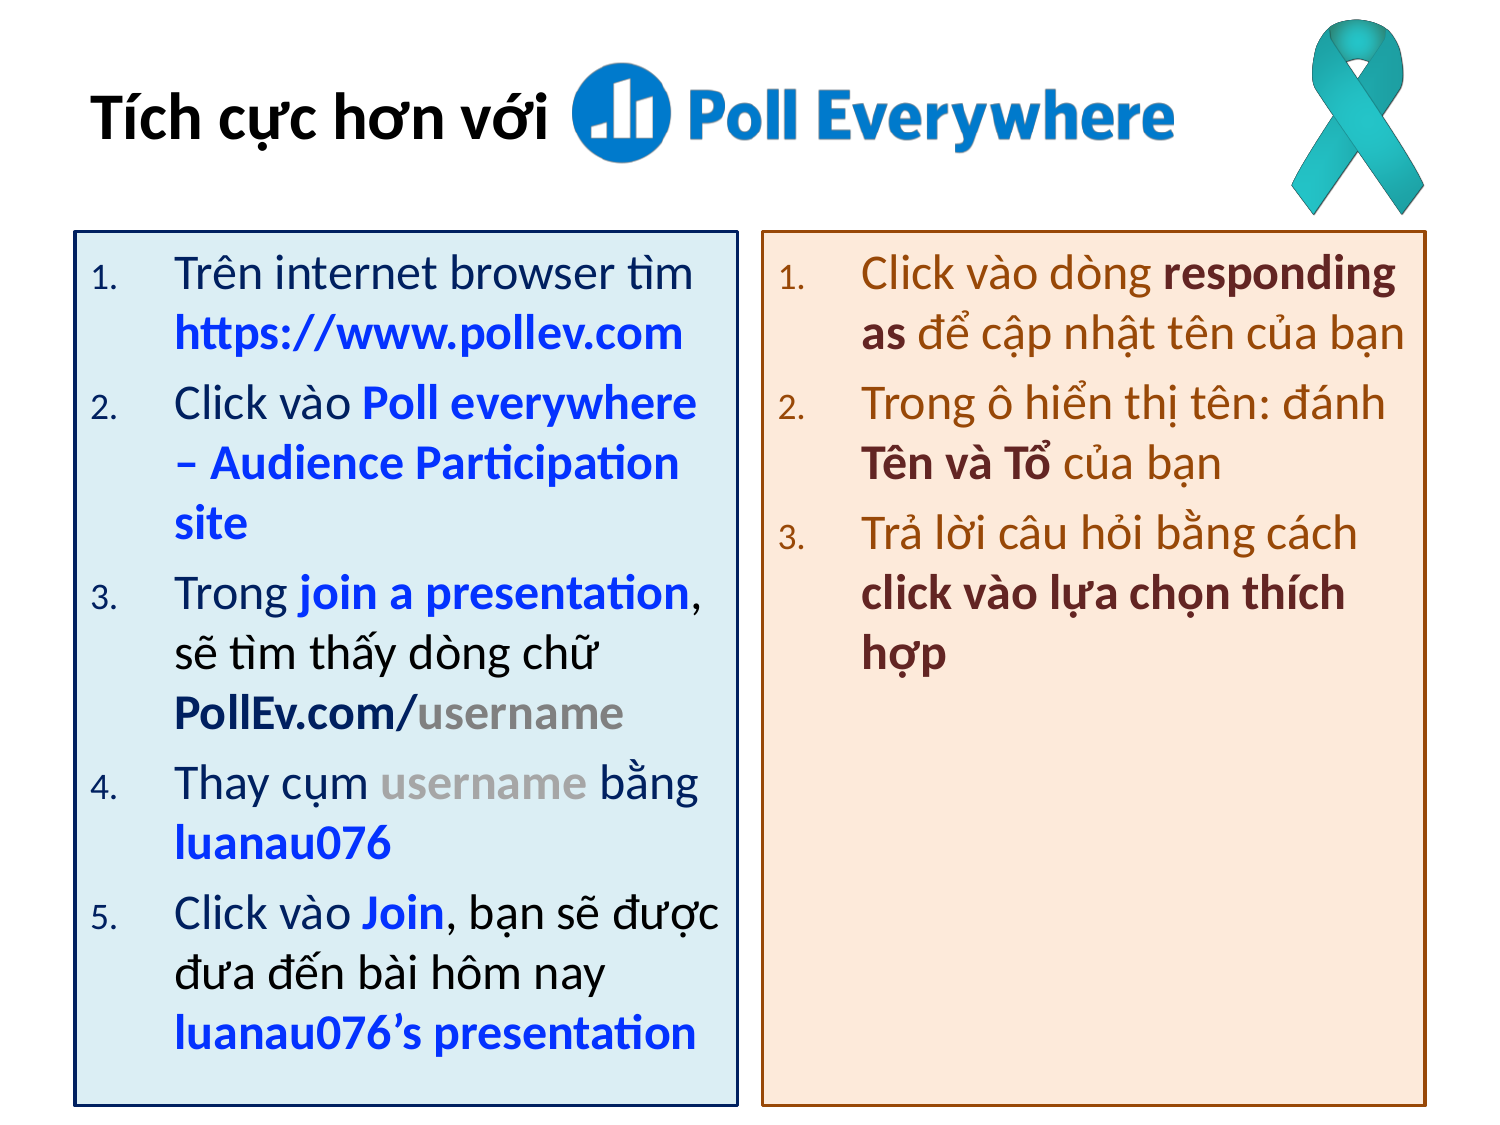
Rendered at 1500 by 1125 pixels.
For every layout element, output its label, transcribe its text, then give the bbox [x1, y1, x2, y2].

title Tích cực hơn với [75, 19, 1425, 207]
list Trên internet browser tìm https://www.pollev.com Click vào Poll everywhere – Audience Participation site Trong join a presentation, sẽ tìm thấy dòng chữ PollEv.com/username Thay cụm username bằng luanau076 Click vào Join, bạn sẽ được đưa đến bài hôm nay luanau076’s presentation [73, 230, 739, 1107]
picture [572, 51, 1174, 174]
list Click vào dòng responding as để cập nhật tên của bạn Trong ô hiển thị tên: đánh Tên và Tổ của bạn Trả lời câu hỏi bằng cách click vào lựa chọn thích hợp [761, 230, 1427, 1107]
picture [1291, 207, 1425, 216]
